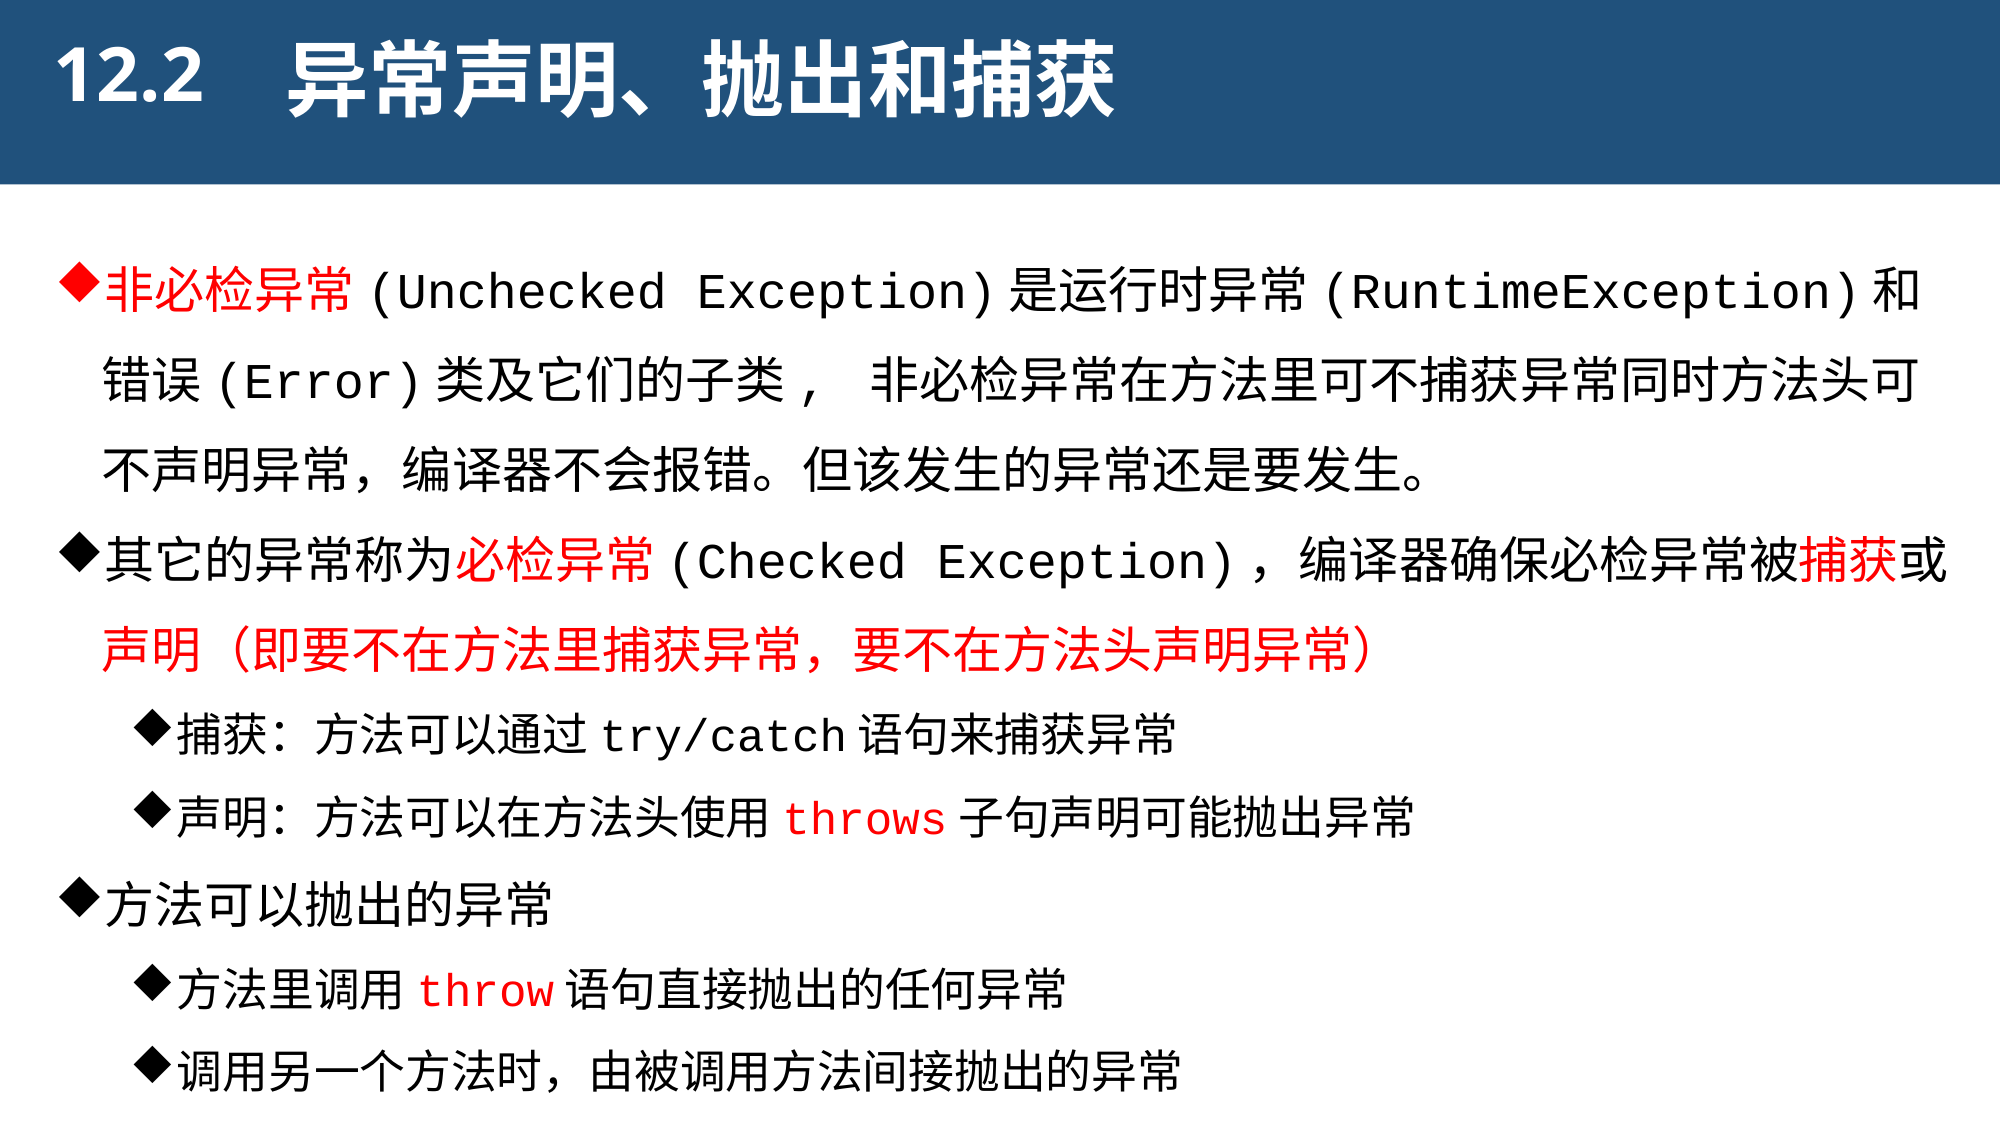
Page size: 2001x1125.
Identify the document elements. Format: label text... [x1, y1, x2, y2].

list 异常声明、抛出和捕获 [270, 31, 1484, 113]
text_box 非必检异常(Unchecked Exception)是运行时异常(RuntimeException)和错误(Error)类及它们的子类, 非必检异常在方法里可不捕获异常同时方法头可不声明异常，编译器不会报错。但该发生的异常还是要发生。 其它的异常称为必检异常(Checked Exception)，编译器确保必检异常被捕获或声明（即要不在方法里捕获异常，要不在方法头声明异常） 捕获：方法可以通过try/catch语句来捕获异常 声明：方法可以在方法头使用throws子句声明可能抛出异常 方法可以抛出的异常 方法里调用throw语句直接抛出的任何异常 调用另一个方法时，由被调用方法间接抛出的异常 [40, 221, 1972, 1125]
list 12.2 [38, 28, 244, 166]
